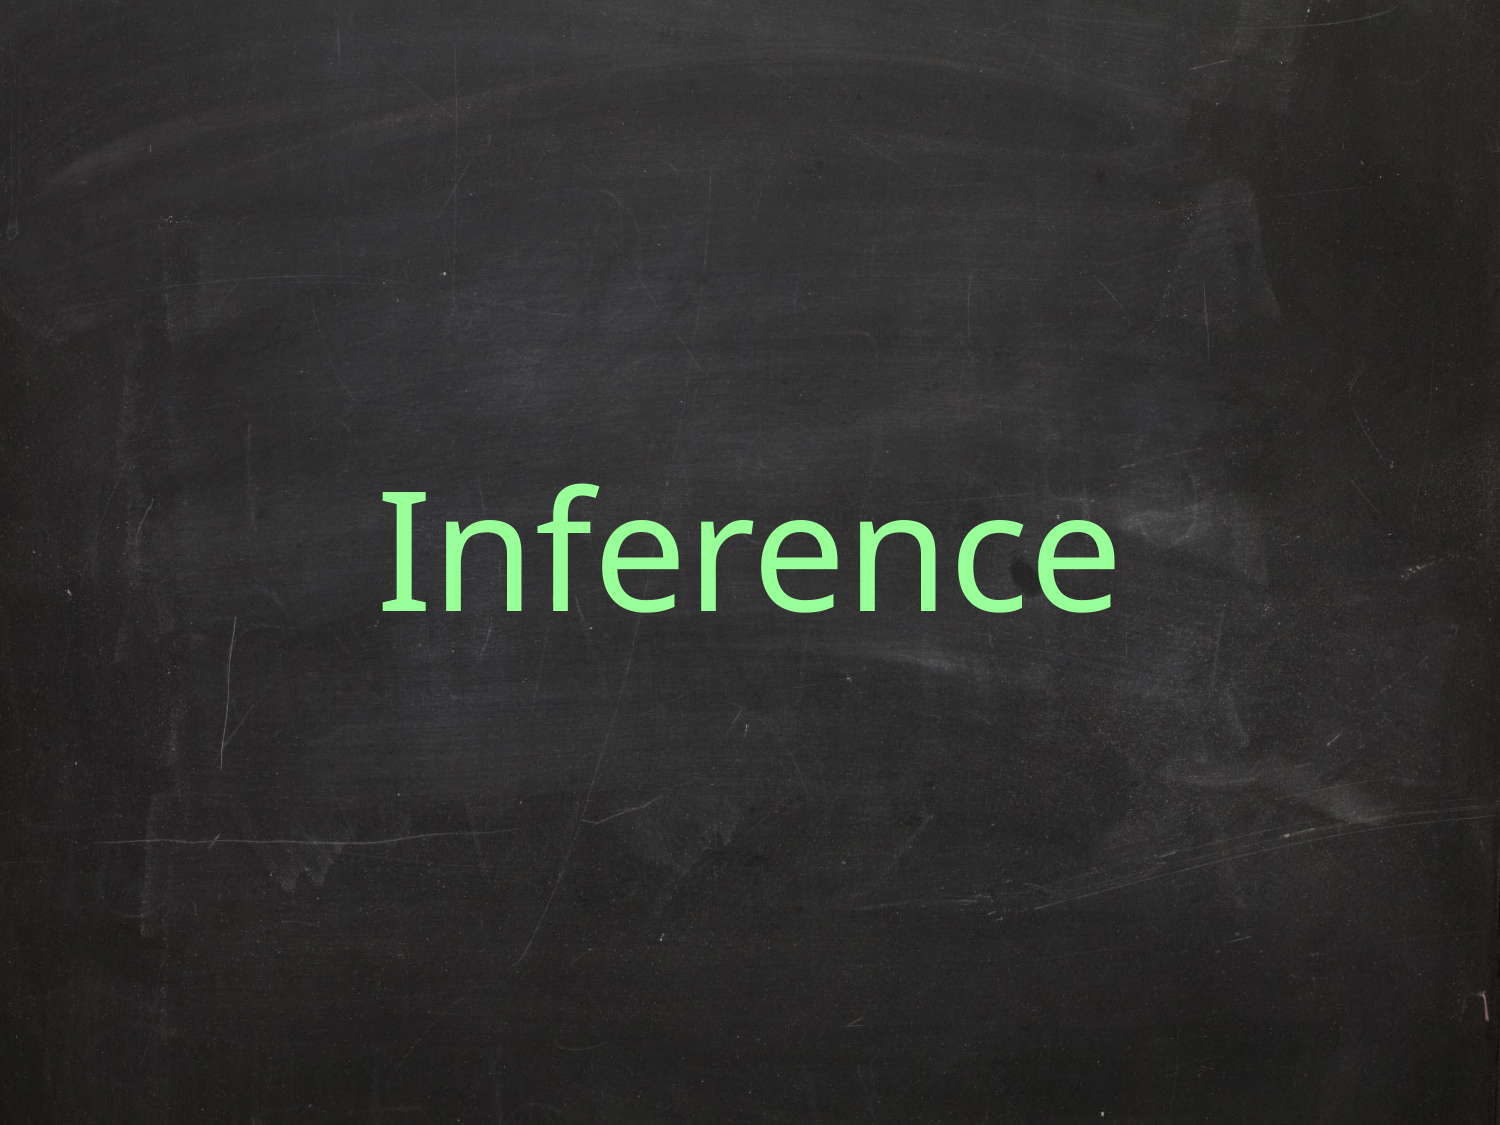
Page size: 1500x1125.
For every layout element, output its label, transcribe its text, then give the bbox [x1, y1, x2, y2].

text_box Inference [361, 437, 1139, 653]
picture [0, 0, 1500, 1125]
